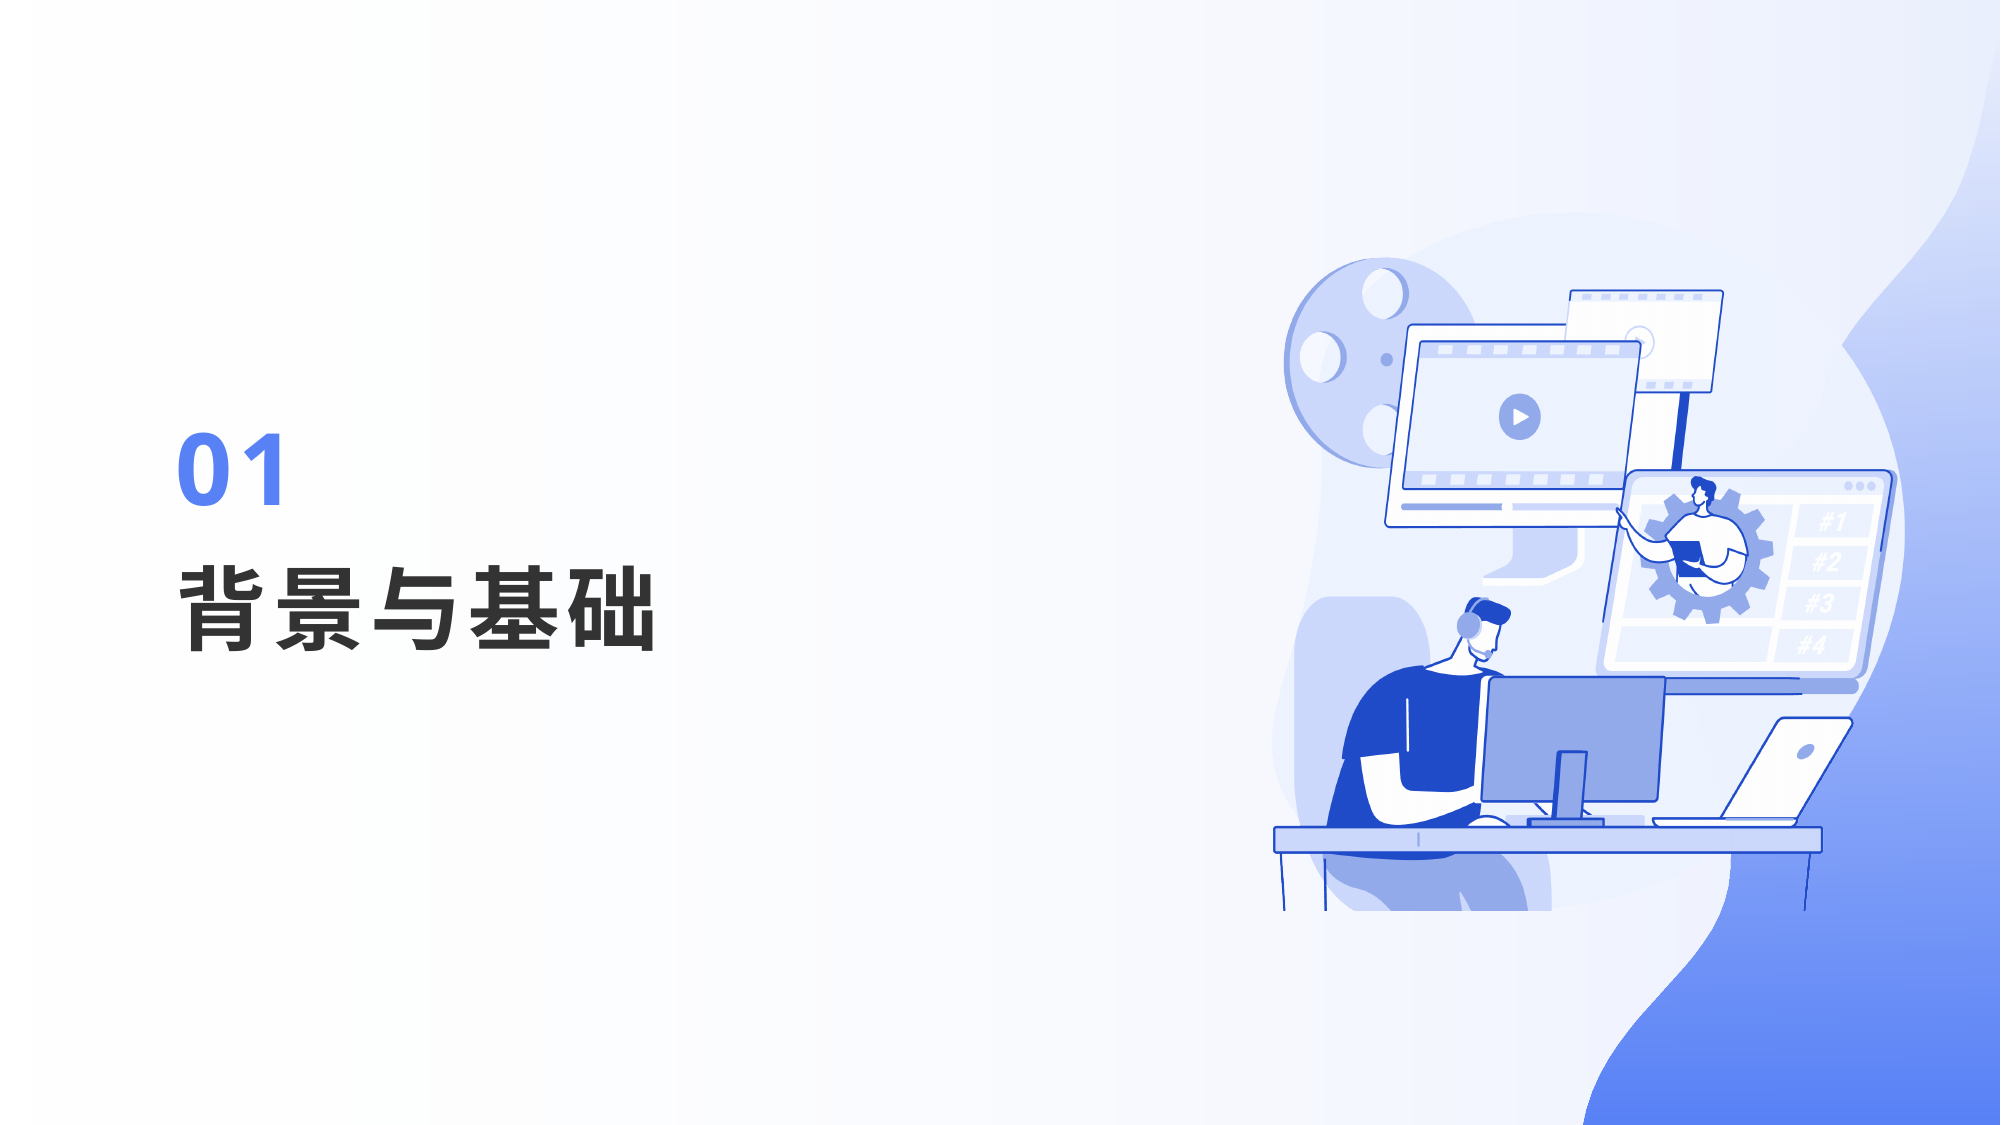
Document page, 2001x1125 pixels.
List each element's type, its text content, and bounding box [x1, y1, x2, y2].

title 背景与基础 [175, 546, 1192, 808]
list 01 [175, 344, 1192, 526]
